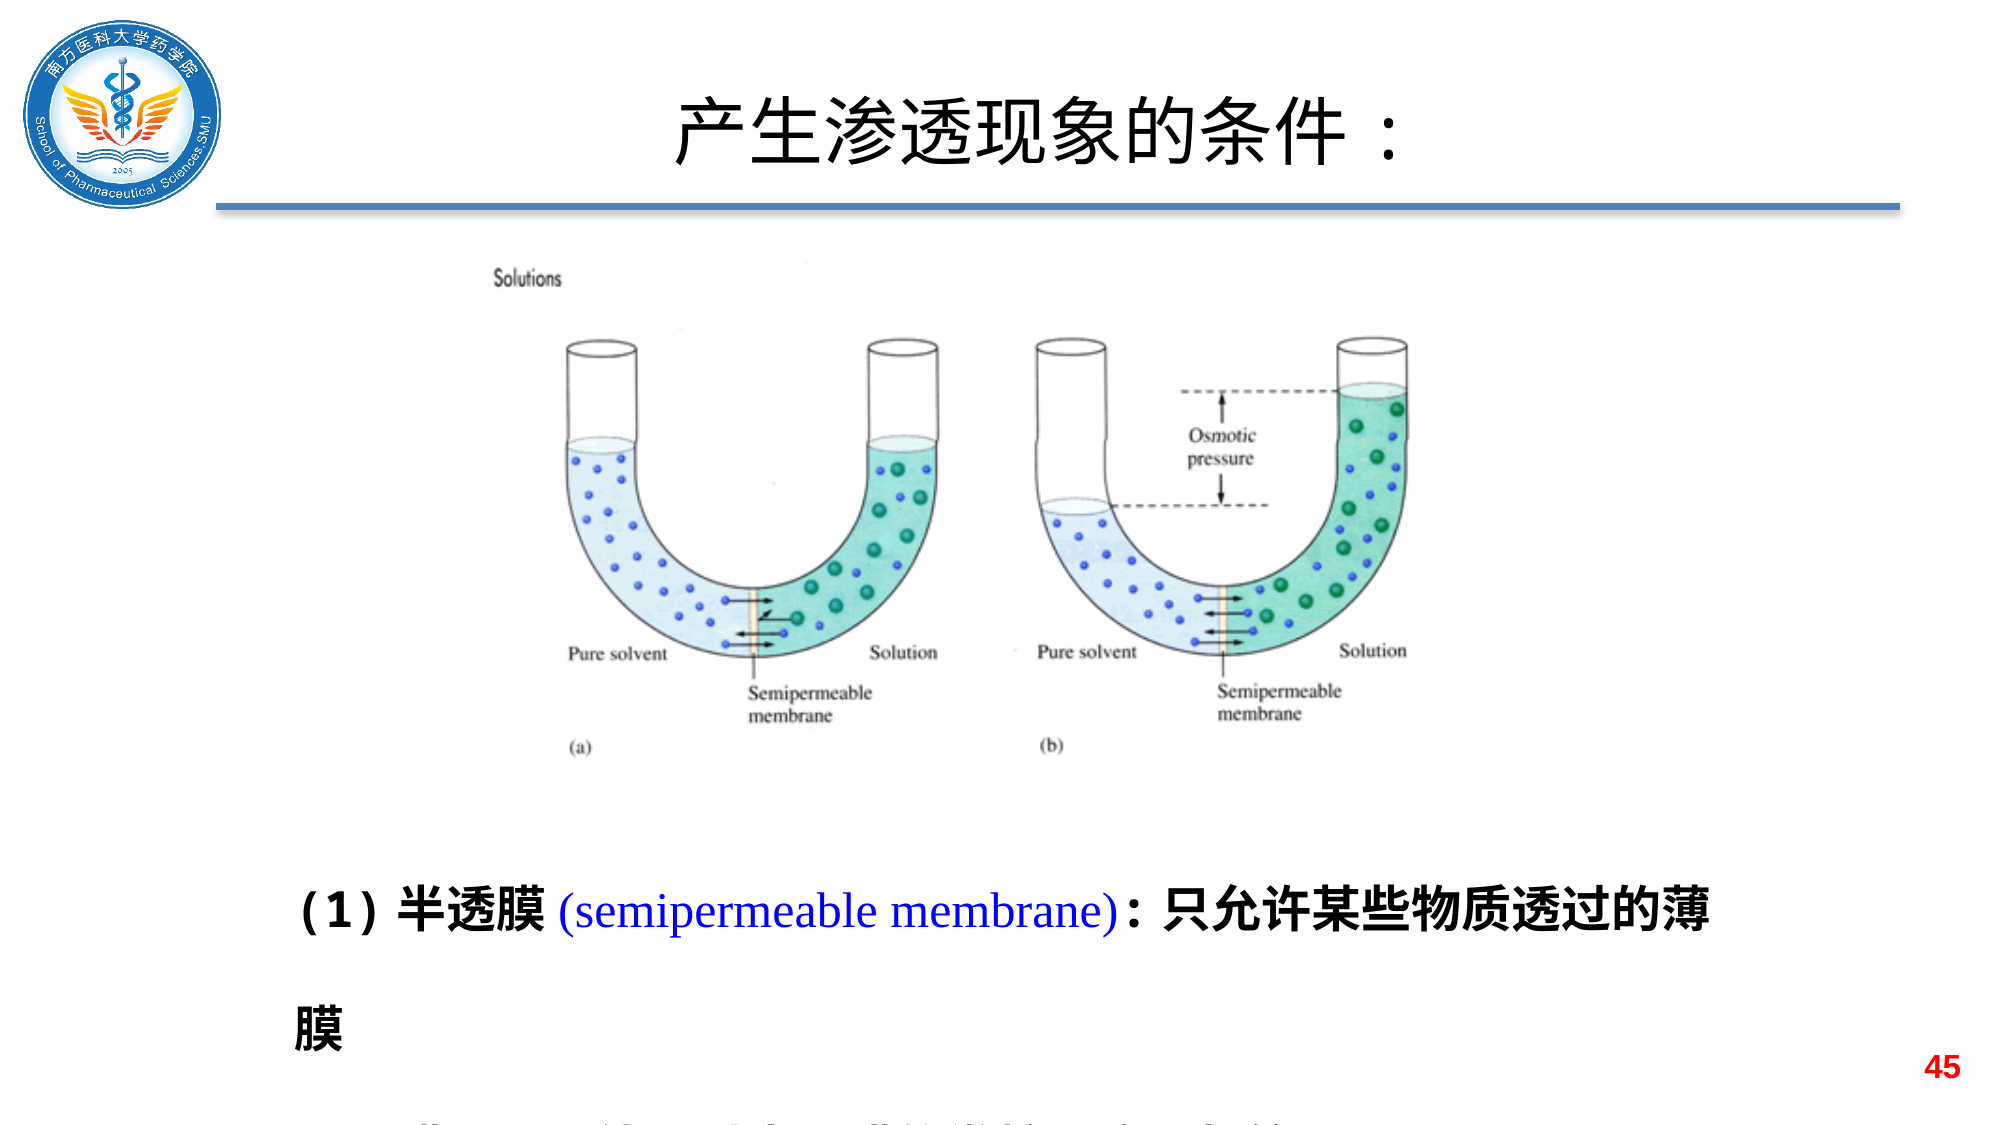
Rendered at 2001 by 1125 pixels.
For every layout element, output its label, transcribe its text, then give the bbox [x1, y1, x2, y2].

text_box (1)半透膜(semipermeable membrane):只允许某些物质透过的薄膜 (2)膜两测不能透过半透膜的微粒浓度不相等 [279, 810, 1733, 1125]
title 产生渗透现象的条件: [220, 16, 1865, 221]
slide_number 45 [1733, 1034, 1977, 1095]
picture [488, 257, 1426, 775]
picture [23, 20, 220, 209]
